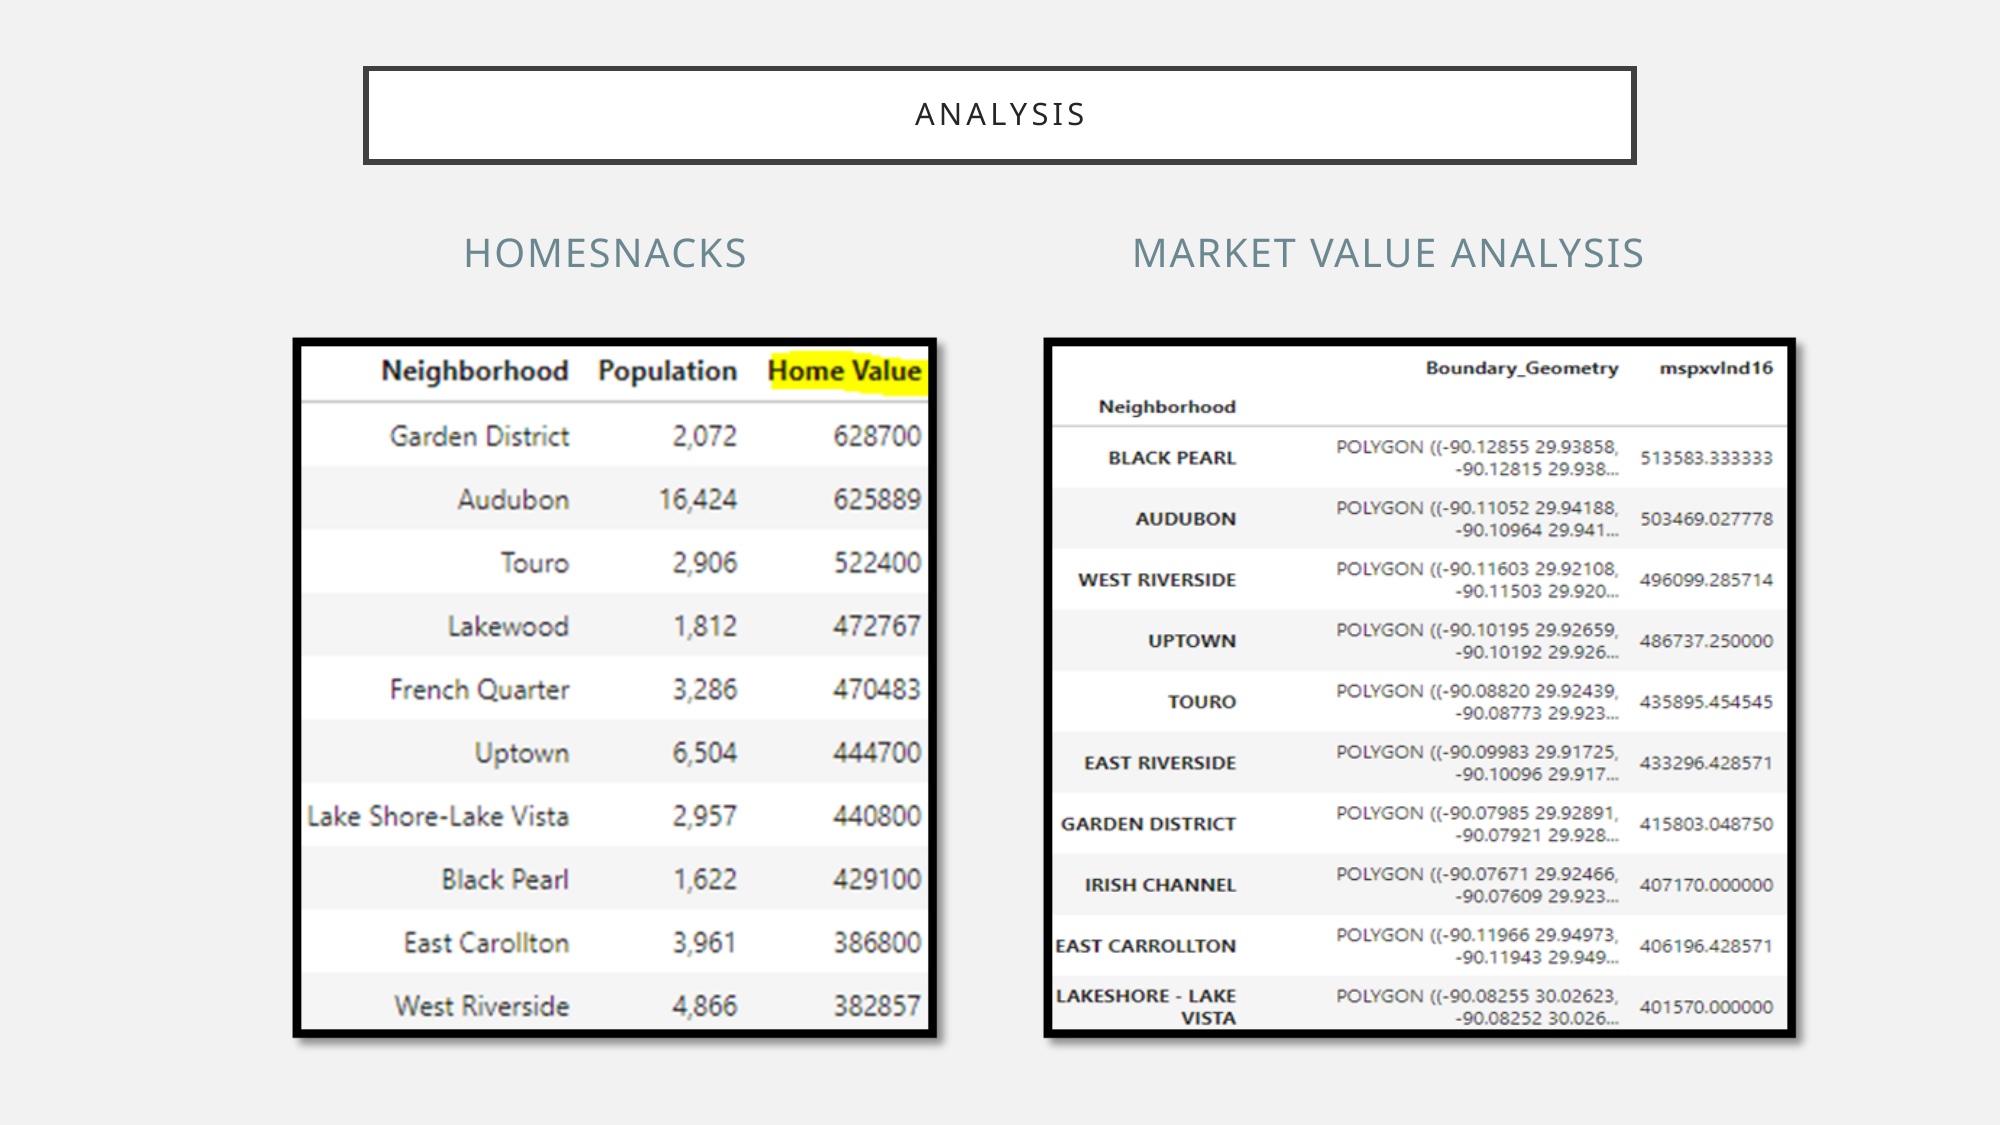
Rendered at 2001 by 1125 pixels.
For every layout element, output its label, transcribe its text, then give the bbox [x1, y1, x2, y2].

list Homesnacks [254, 214, 956, 283]
list Market Value Analysis [1038, 214, 1739, 283]
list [287, 332, 956, 1057]
title Analysis [363, 66, 1637, 165]
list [1038, 332, 1815, 1057]
